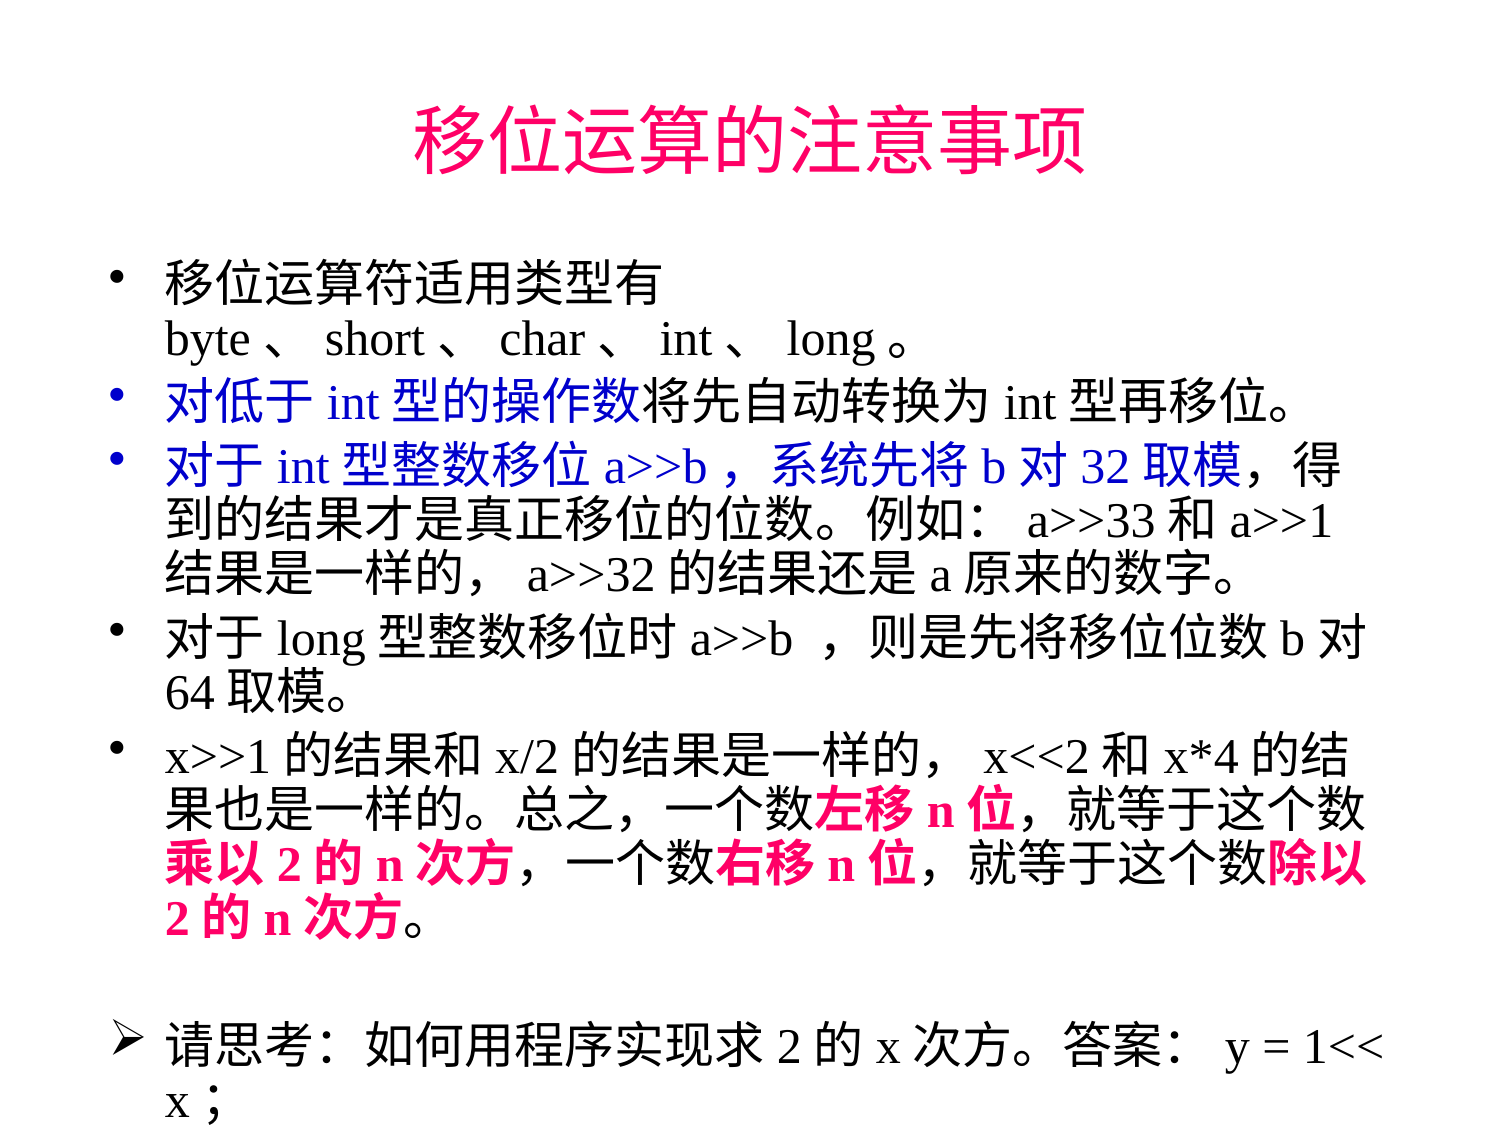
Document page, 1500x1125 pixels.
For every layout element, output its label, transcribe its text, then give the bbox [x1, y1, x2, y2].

list 移位运算的注意事项 移位运算符适用类型有byte、short、char、int、long。 对低于int型的操作数将先自动转换为int型再移位。 对于int型整数移位a>>b，系统先将b对32取模，得到的结果才是真正移位的位数。例如：a>>33和a>>1结果是一样的，a>>32的结果还是a原来的数字。 对于long型整数移位时a>>b ，则是先将移位位数b对64取模。 x>>1的结果和x/2的结果是一样的，x<<2和x*4的结果也是一样的。总之，一个数左移n位，就等于这个数乘以2的n次方，一个数右移n位，就等于这个数除以2的n次方。 请思考：如何用程序实现求2的x次方。答案：y = 1<< x； [93, 95, 1407, 1029]
